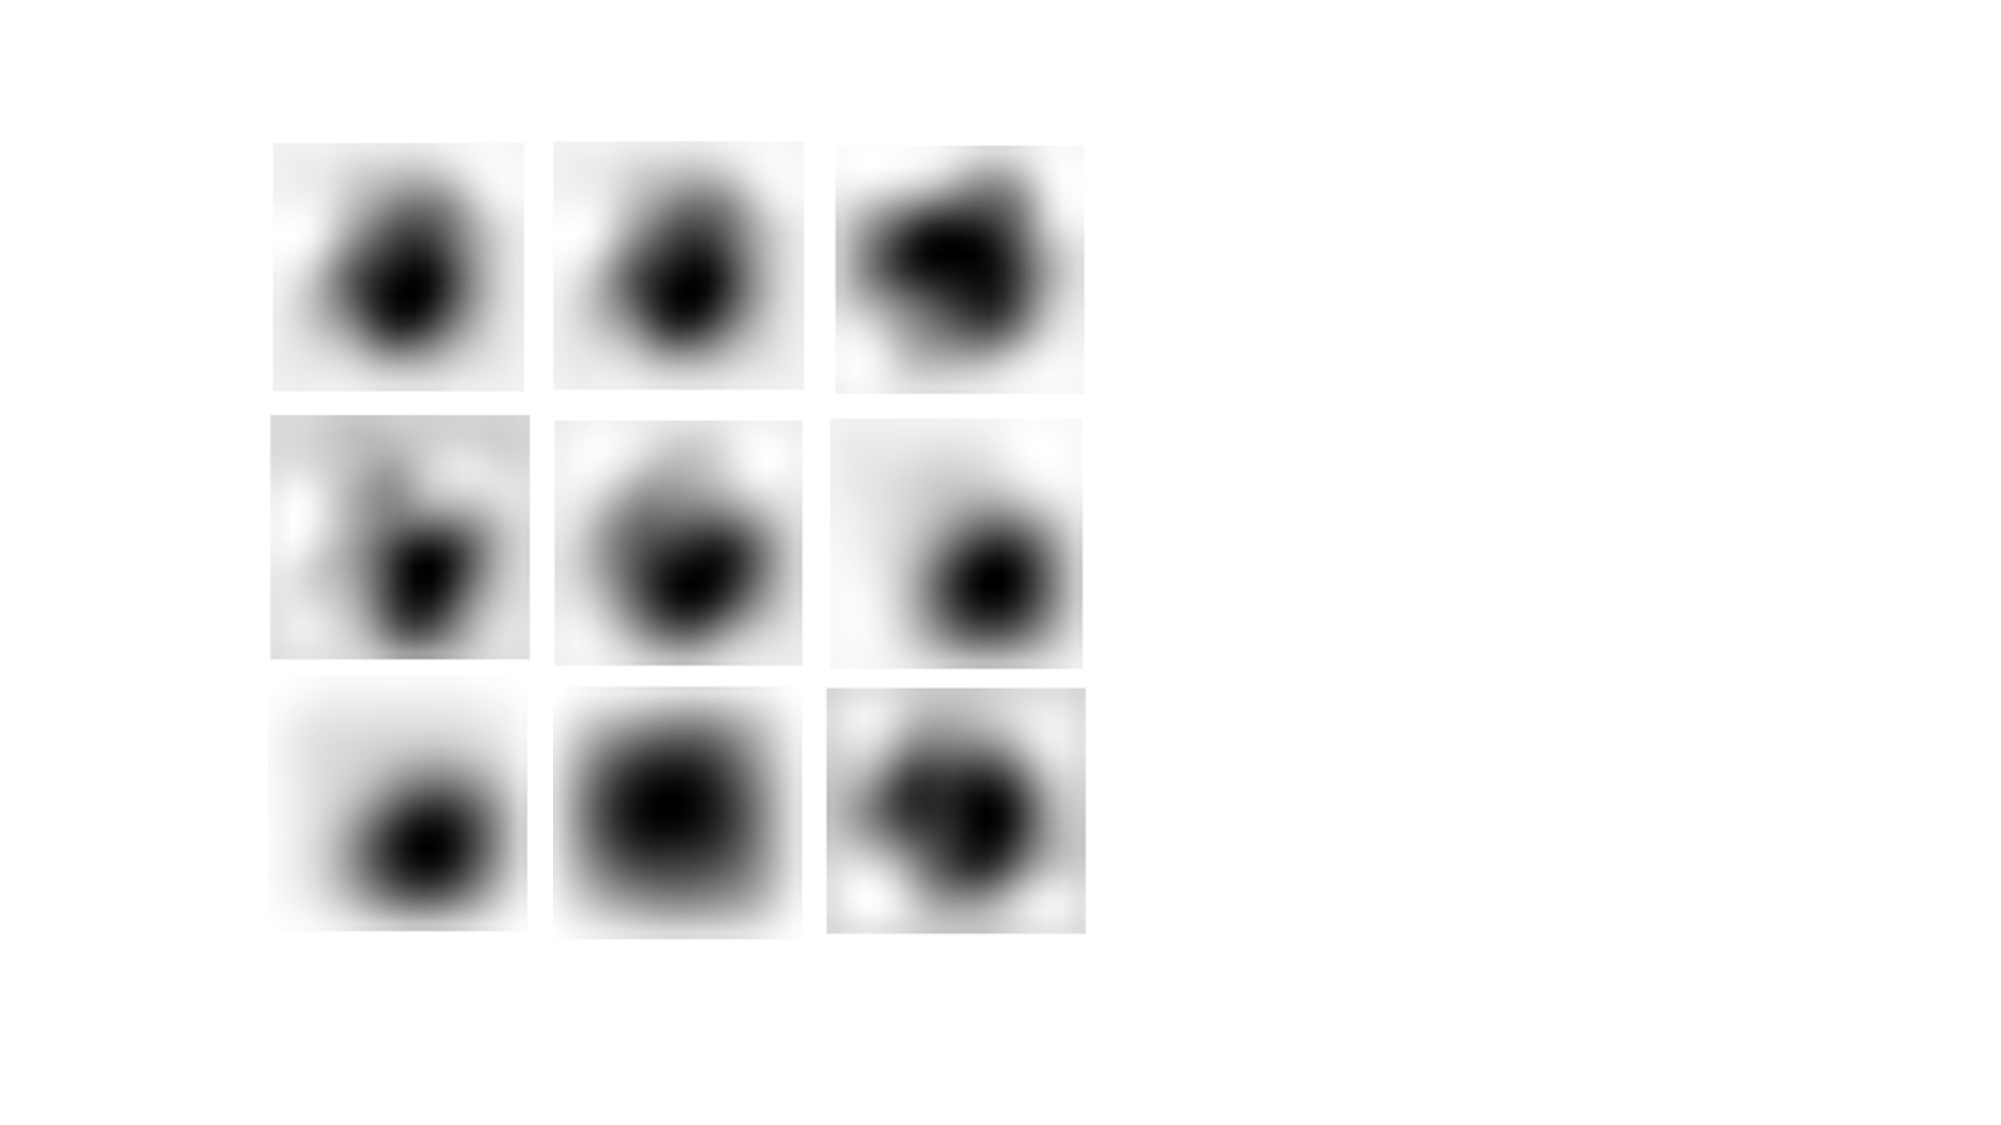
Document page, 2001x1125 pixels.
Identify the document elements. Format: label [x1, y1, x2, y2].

picture [262, 137, 535, 403]
picture [547, 137, 815, 403]
picture [553, 681, 1098, 949]
picture [261, 407, 816, 940]
picture [827, 137, 1098, 674]
